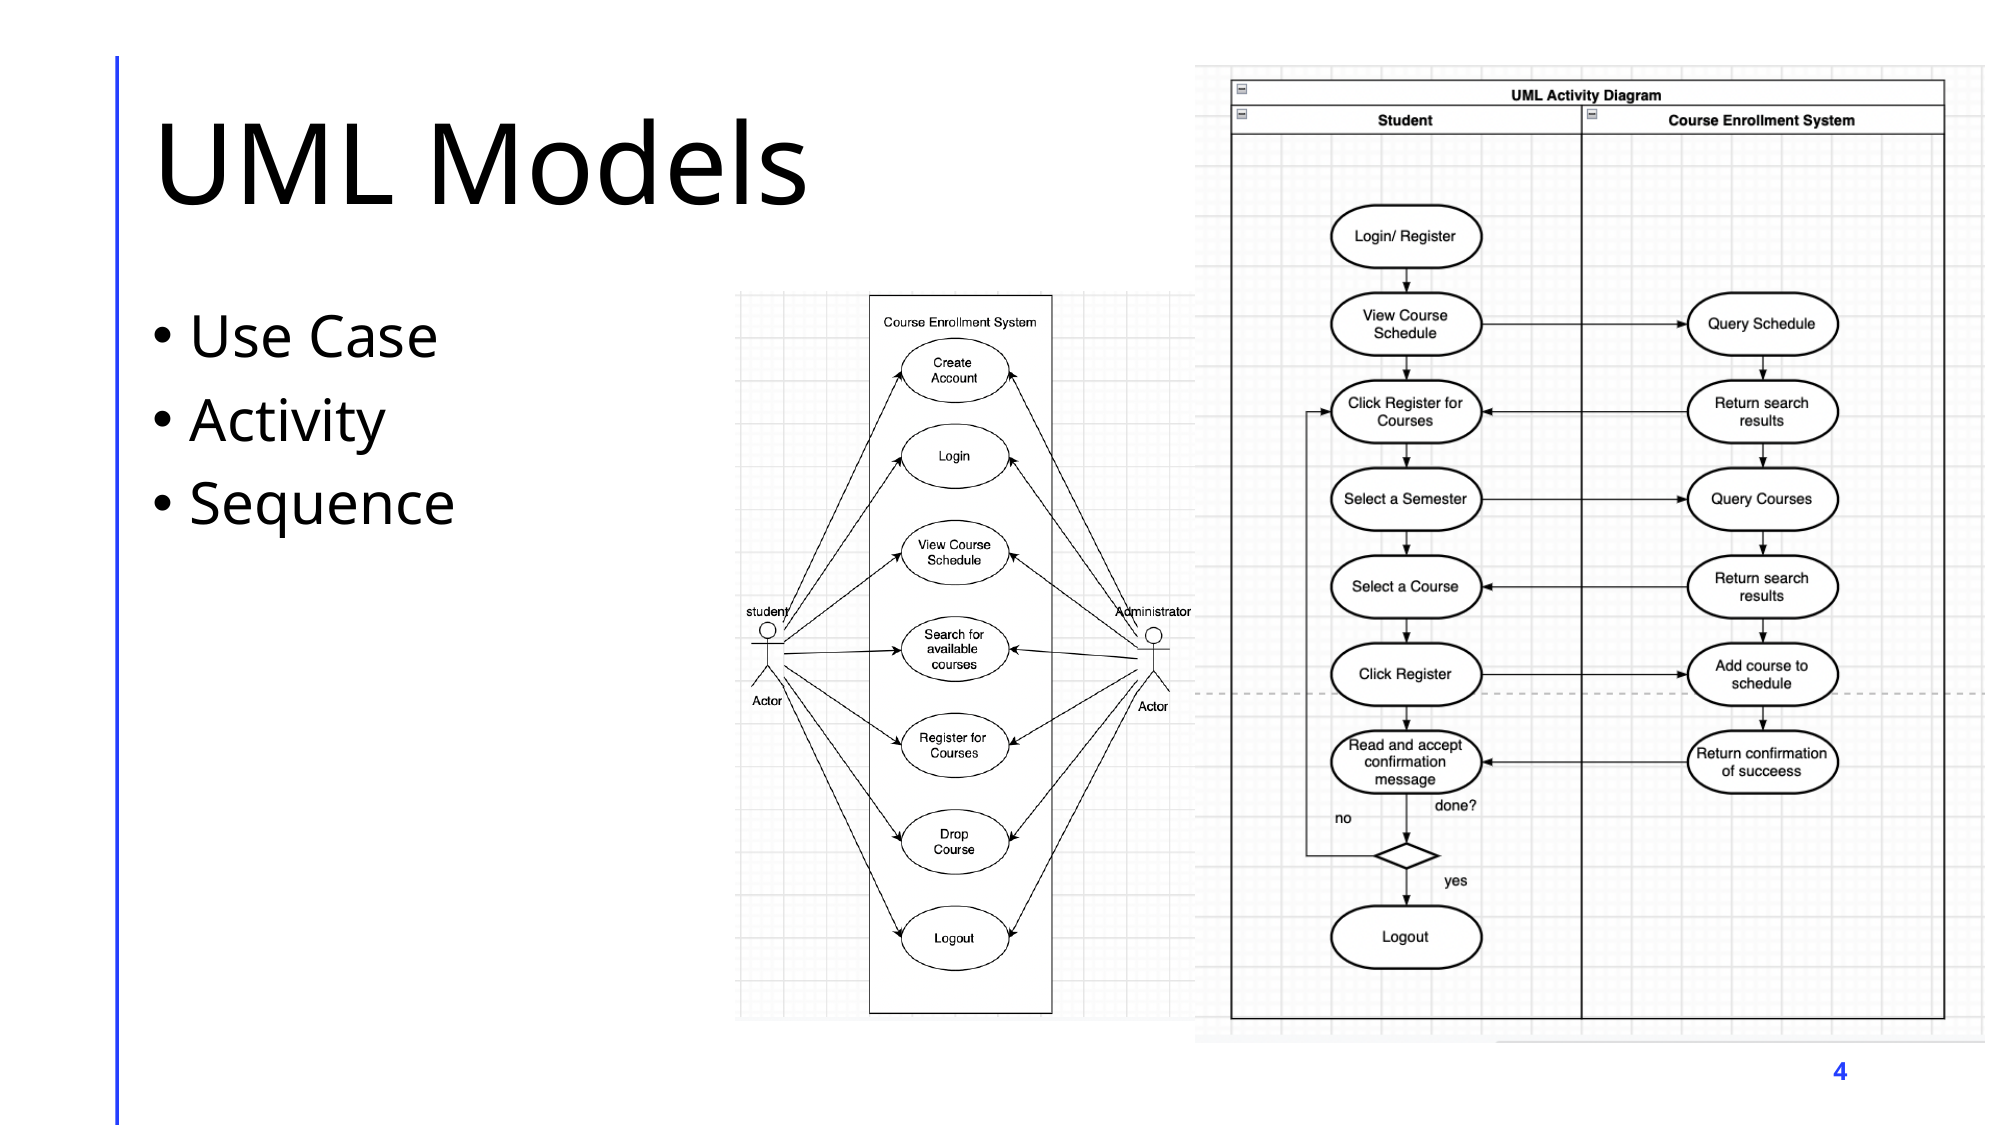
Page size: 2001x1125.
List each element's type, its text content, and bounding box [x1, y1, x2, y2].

list Use Case Activity Sequence [137, 299, 735, 1014]
title UML Models [137, 59, 1863, 278]
picture [735, 65, 1985, 1043]
slide_number 4 [1412, 1043, 1863, 1103]
